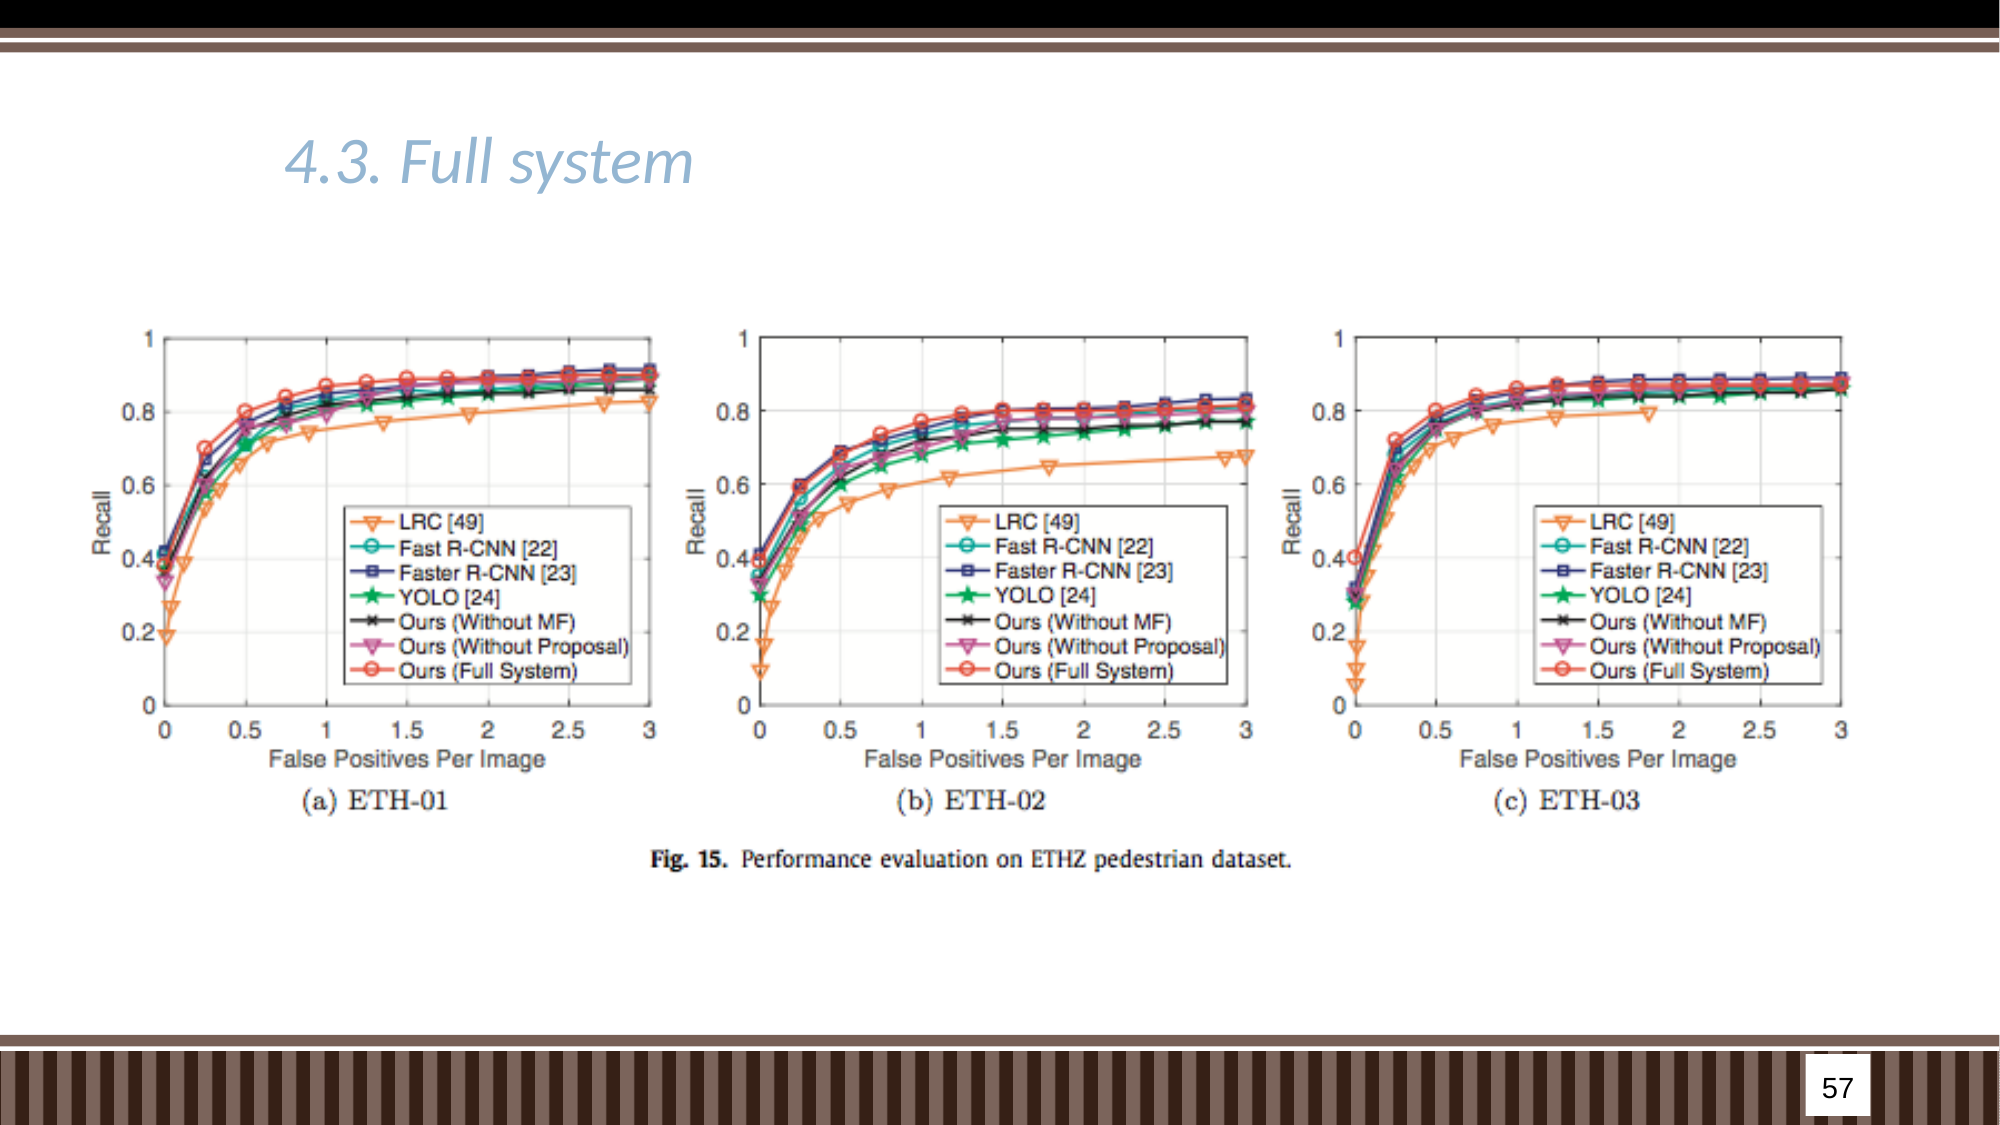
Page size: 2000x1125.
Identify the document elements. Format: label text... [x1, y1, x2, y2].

title 4.3. Full system [268, 30, 1769, 206]
text_box 57 [1805, 1054, 1871, 1116]
picture [0, 1051, 2000, 1125]
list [66, 289, 1947, 988]
